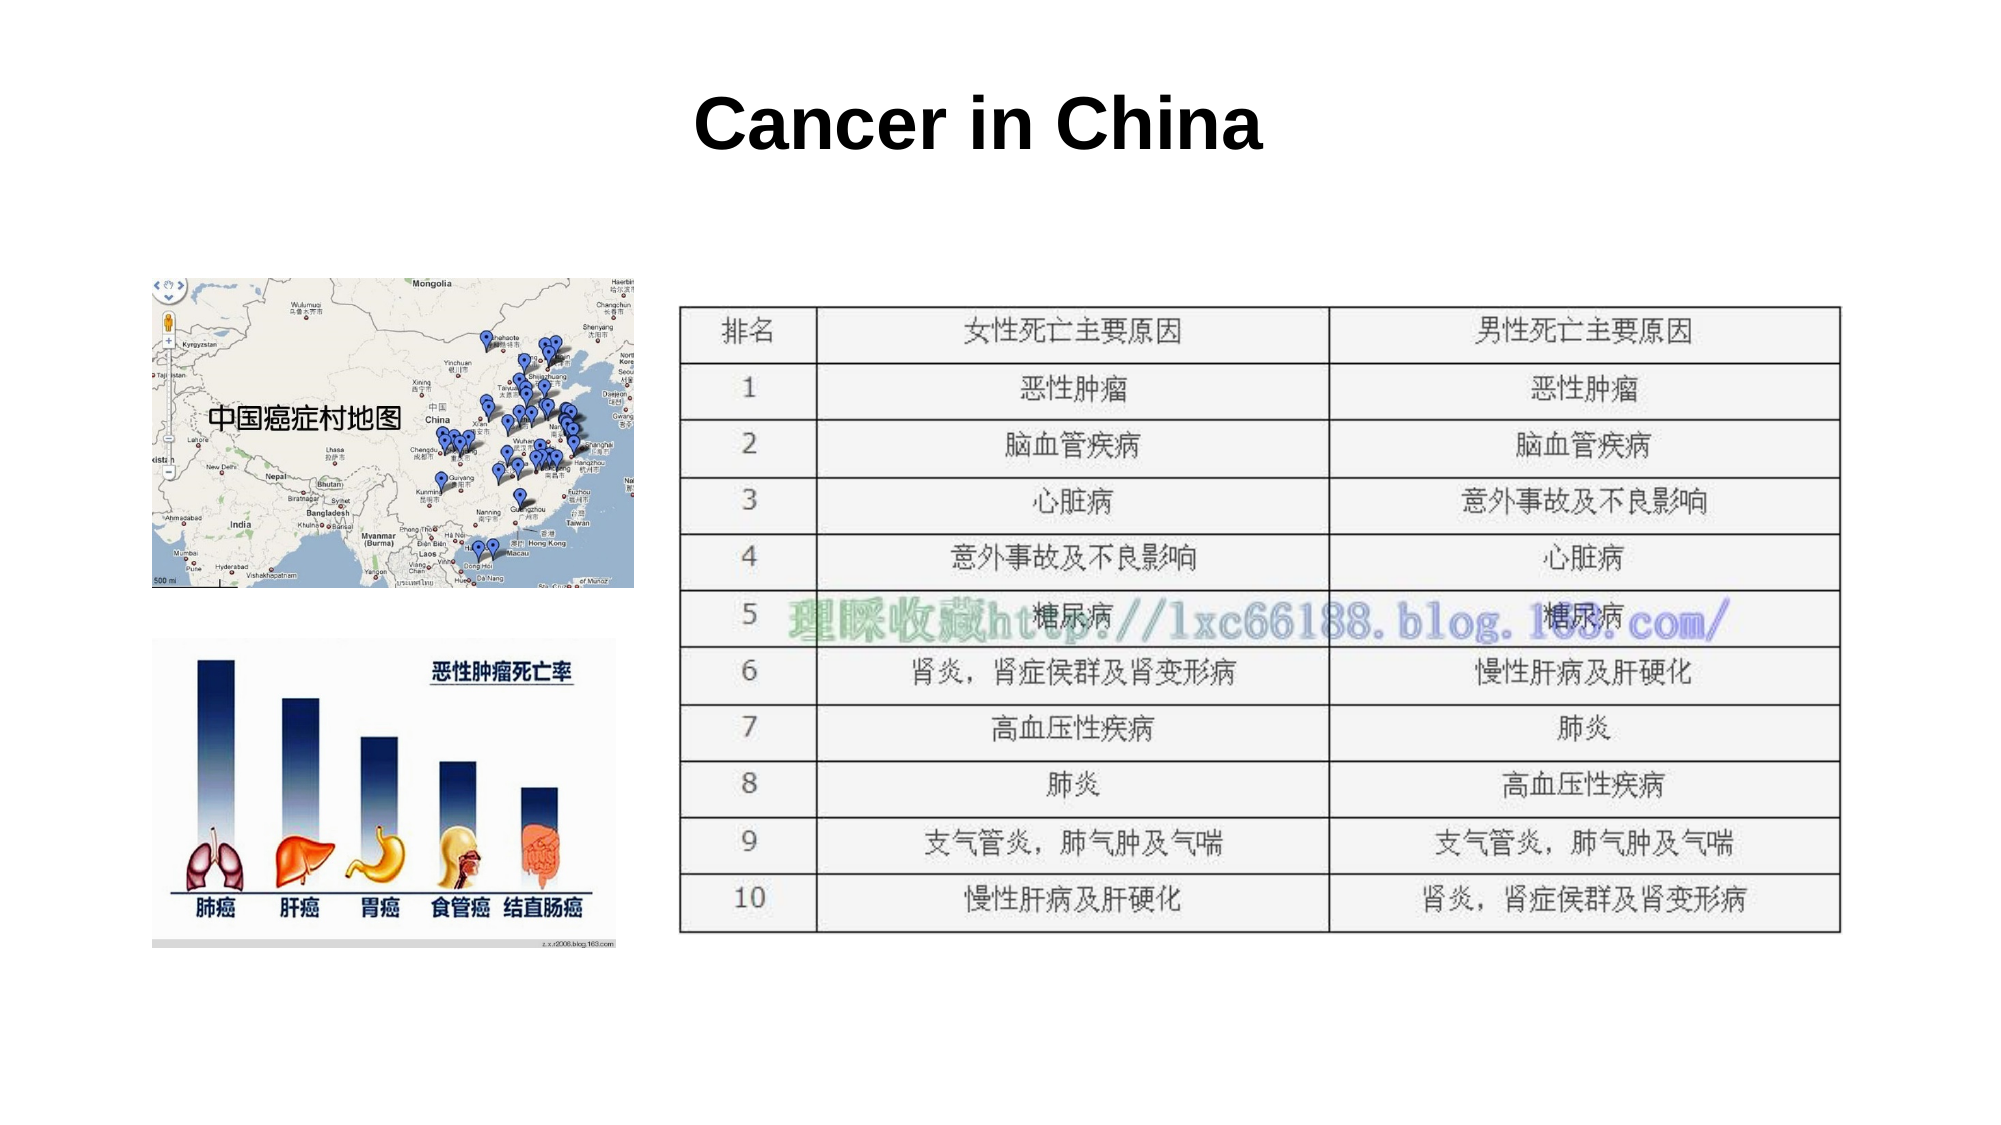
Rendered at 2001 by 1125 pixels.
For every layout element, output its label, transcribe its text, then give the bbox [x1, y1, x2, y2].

picture [152, 278, 634, 588]
picture [152, 638, 616, 948]
text_box Cancer in China [678, 67, 1301, 173]
picture [678, 304, 1843, 935]
